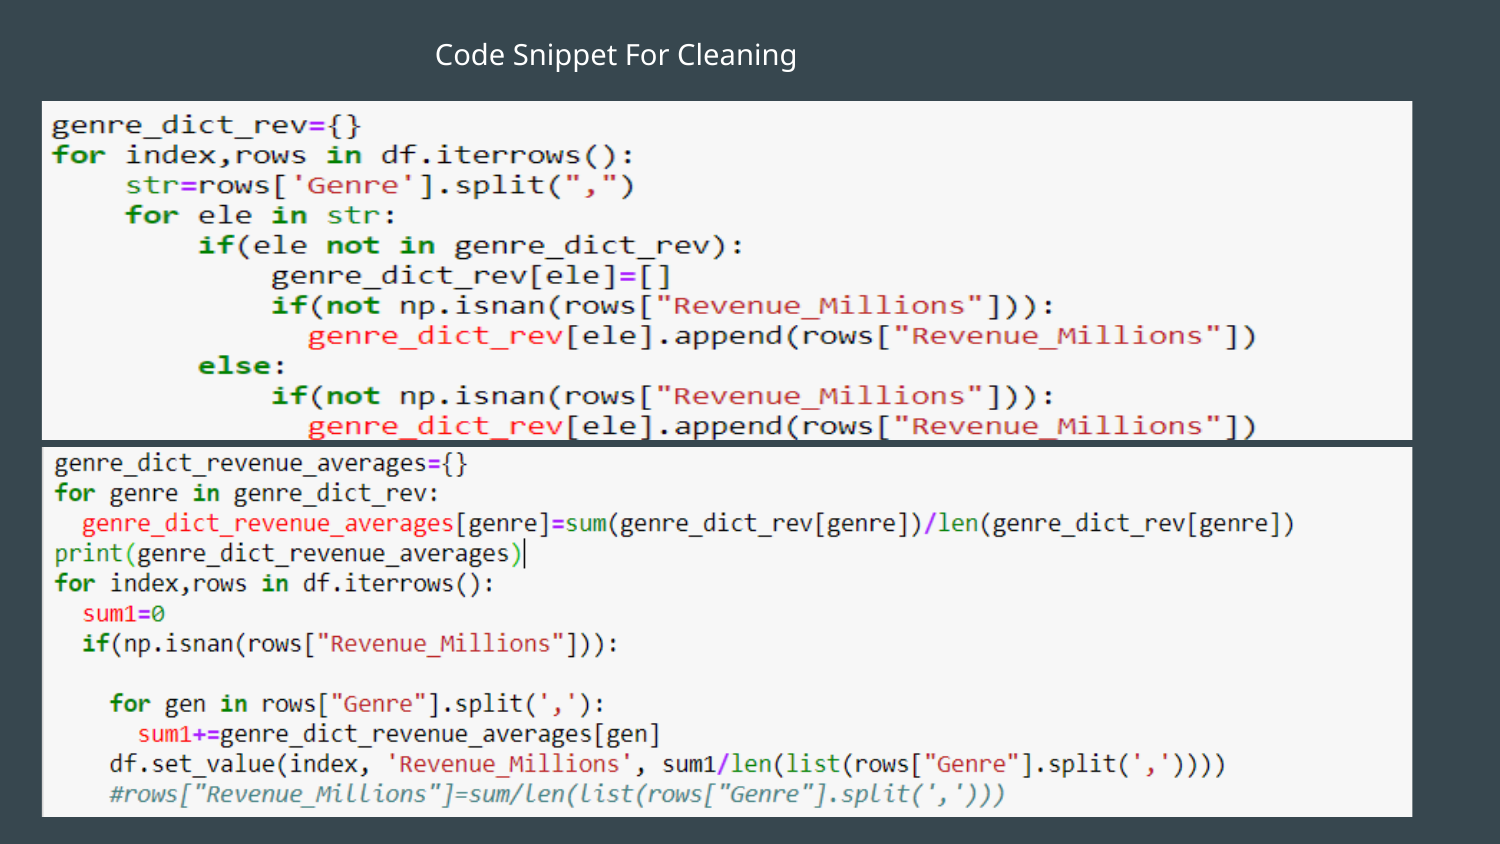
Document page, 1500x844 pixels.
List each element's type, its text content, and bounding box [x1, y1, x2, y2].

picture [41, 447, 1413, 818]
text_box Code Snippet For Cleaning [419, 21, 975, 73]
picture [41, 101, 1413, 441]
